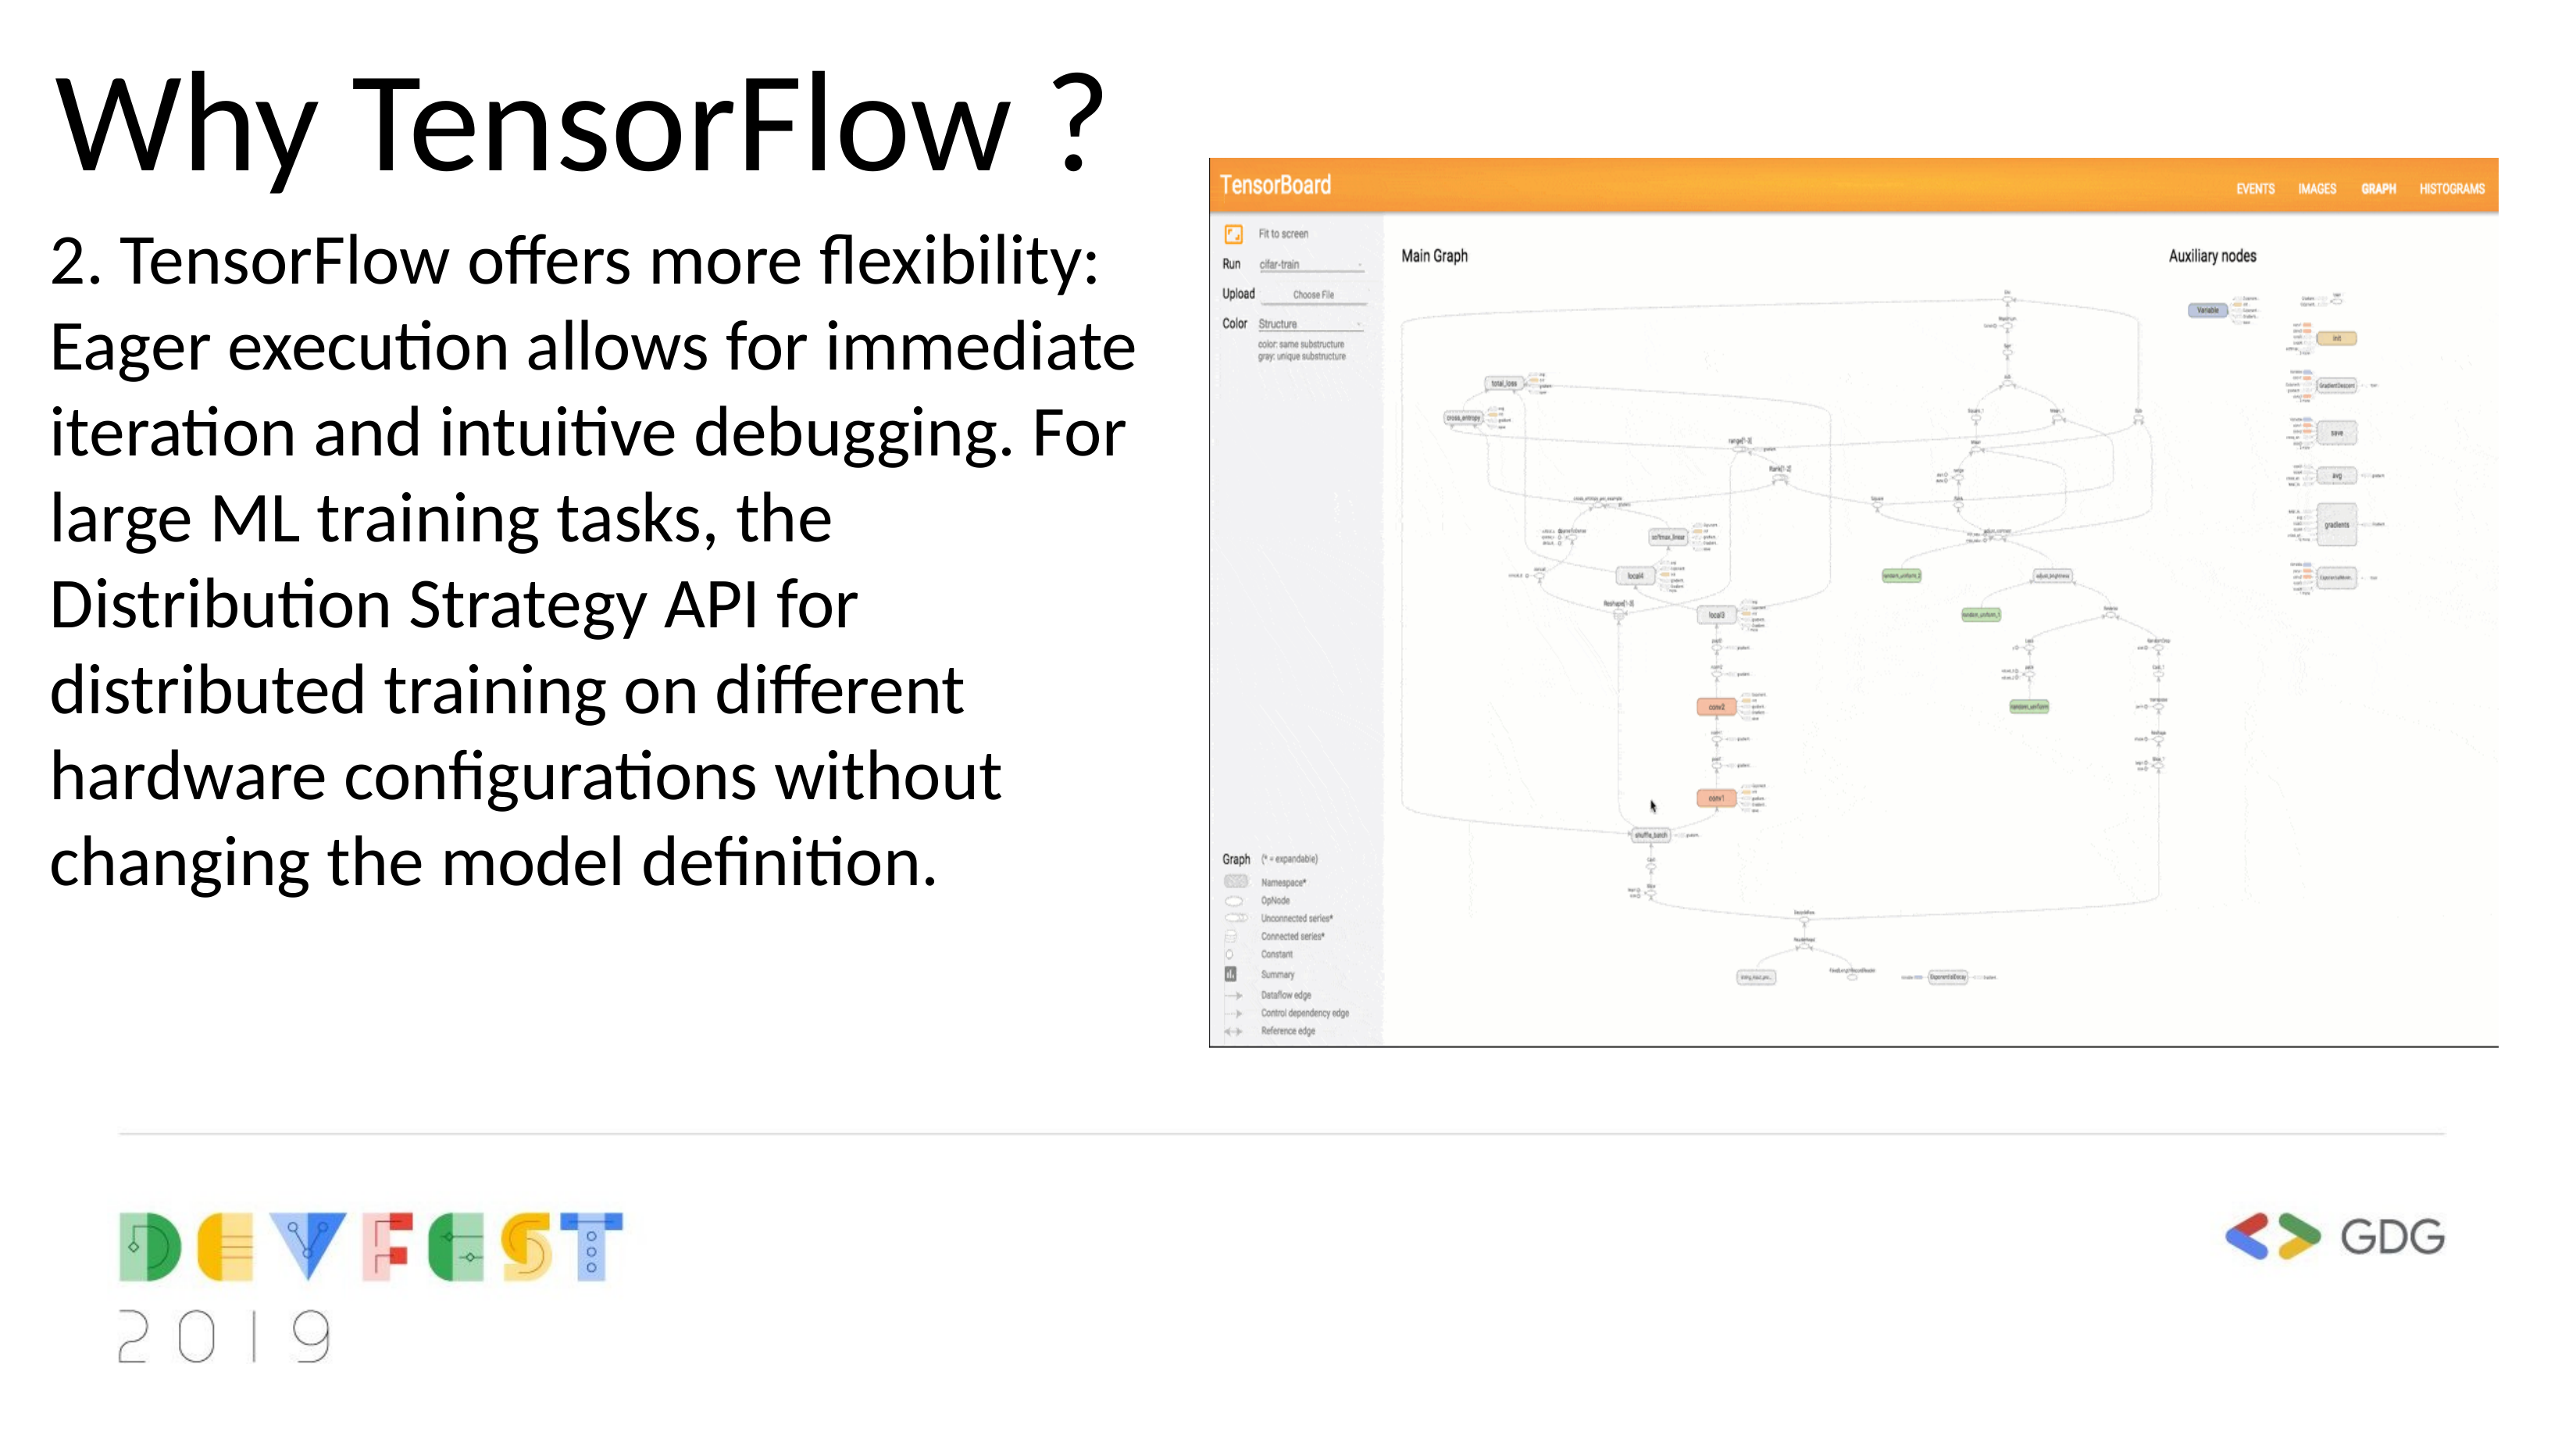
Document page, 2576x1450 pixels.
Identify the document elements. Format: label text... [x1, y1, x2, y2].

picture [1209, 158, 2499, 1048]
text_box 2. TensorFlow offers more flexibility: Eager execution allows for immediate iteration and intuitive debugging. For large ML training tasks, the Distribution Strategy API for distributed training on different hardware configurations without changing the model definition. [37, 206, 1171, 992]
text_box [107, 1127, 2447, 1364]
text_box Why TensorFlow ? [43, 21, 1124, 205]
